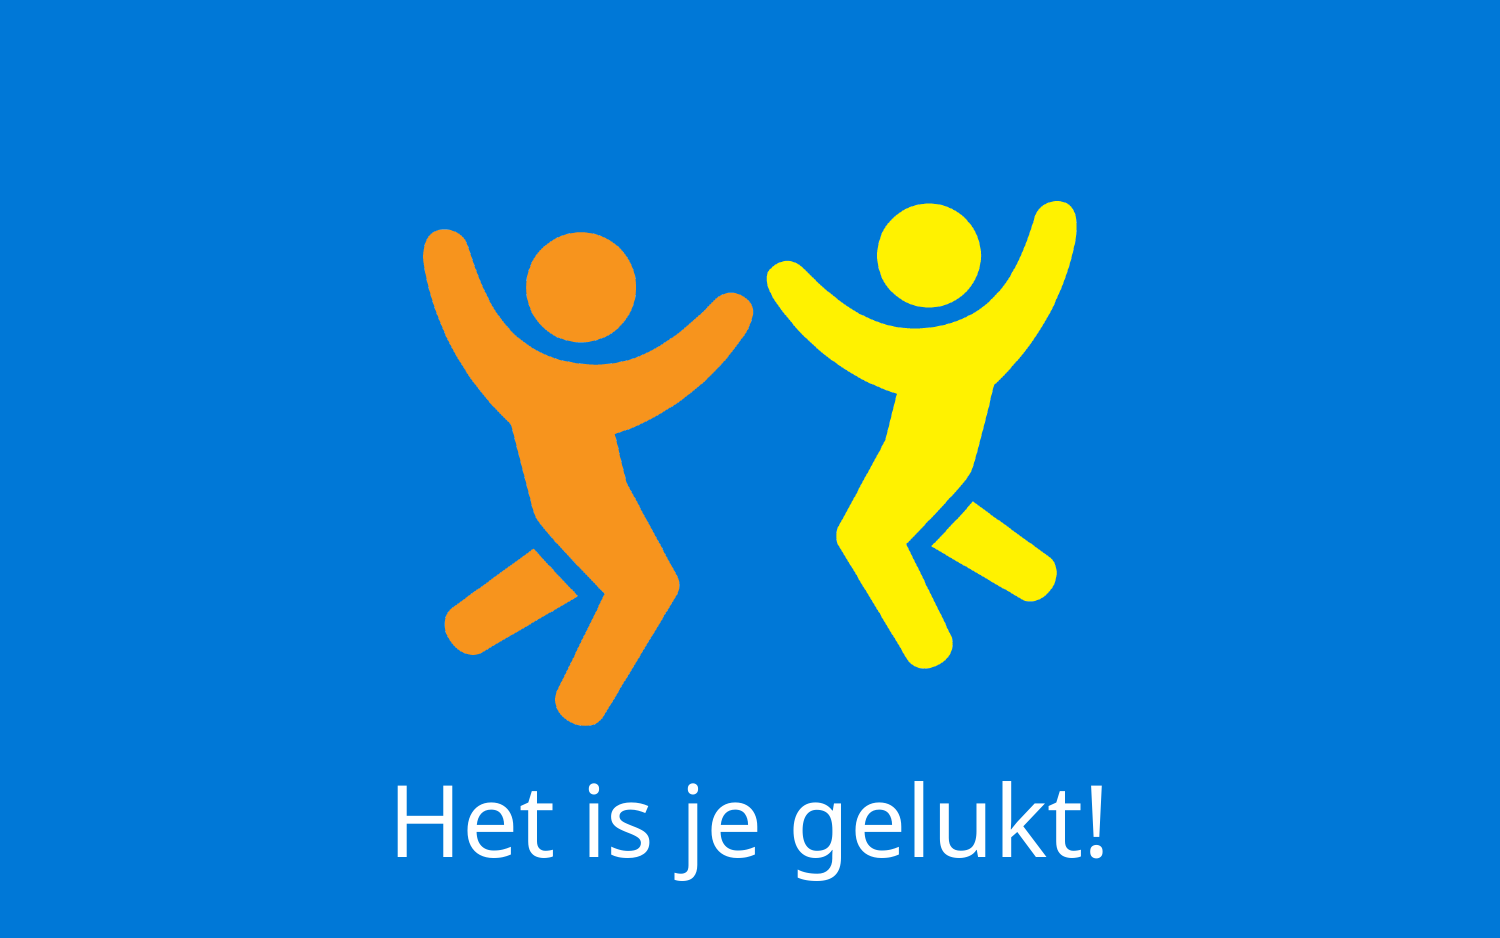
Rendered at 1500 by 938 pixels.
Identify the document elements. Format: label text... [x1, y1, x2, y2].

text_box Het is je gelukt! [218, 751, 1282, 938]
picture [423, 201, 1077, 726]
